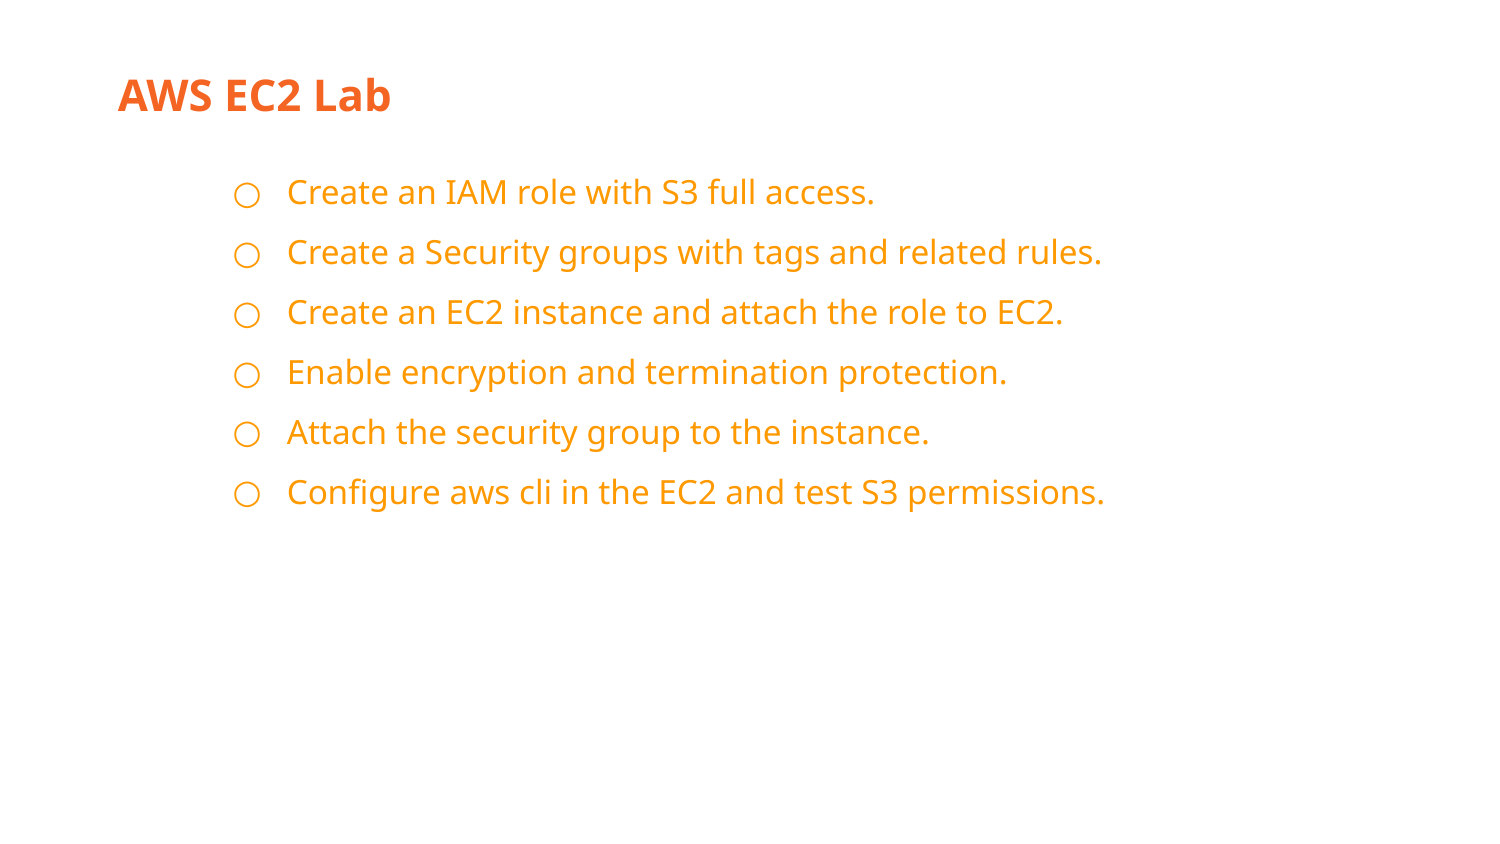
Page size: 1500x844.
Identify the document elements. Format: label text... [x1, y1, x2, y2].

title Create an IAM role with S3 full access. Create a Security groups with tags and related rules. Create an EC2 instance and attach the role to EC2. Enable encryption and termination protection. Attach the security group to the instance. Configure aws cli in the EC2 and test S3 permissions. [121, 136, 1410, 778]
title AWS EC2 Lab [102, 52, 1327, 179]
